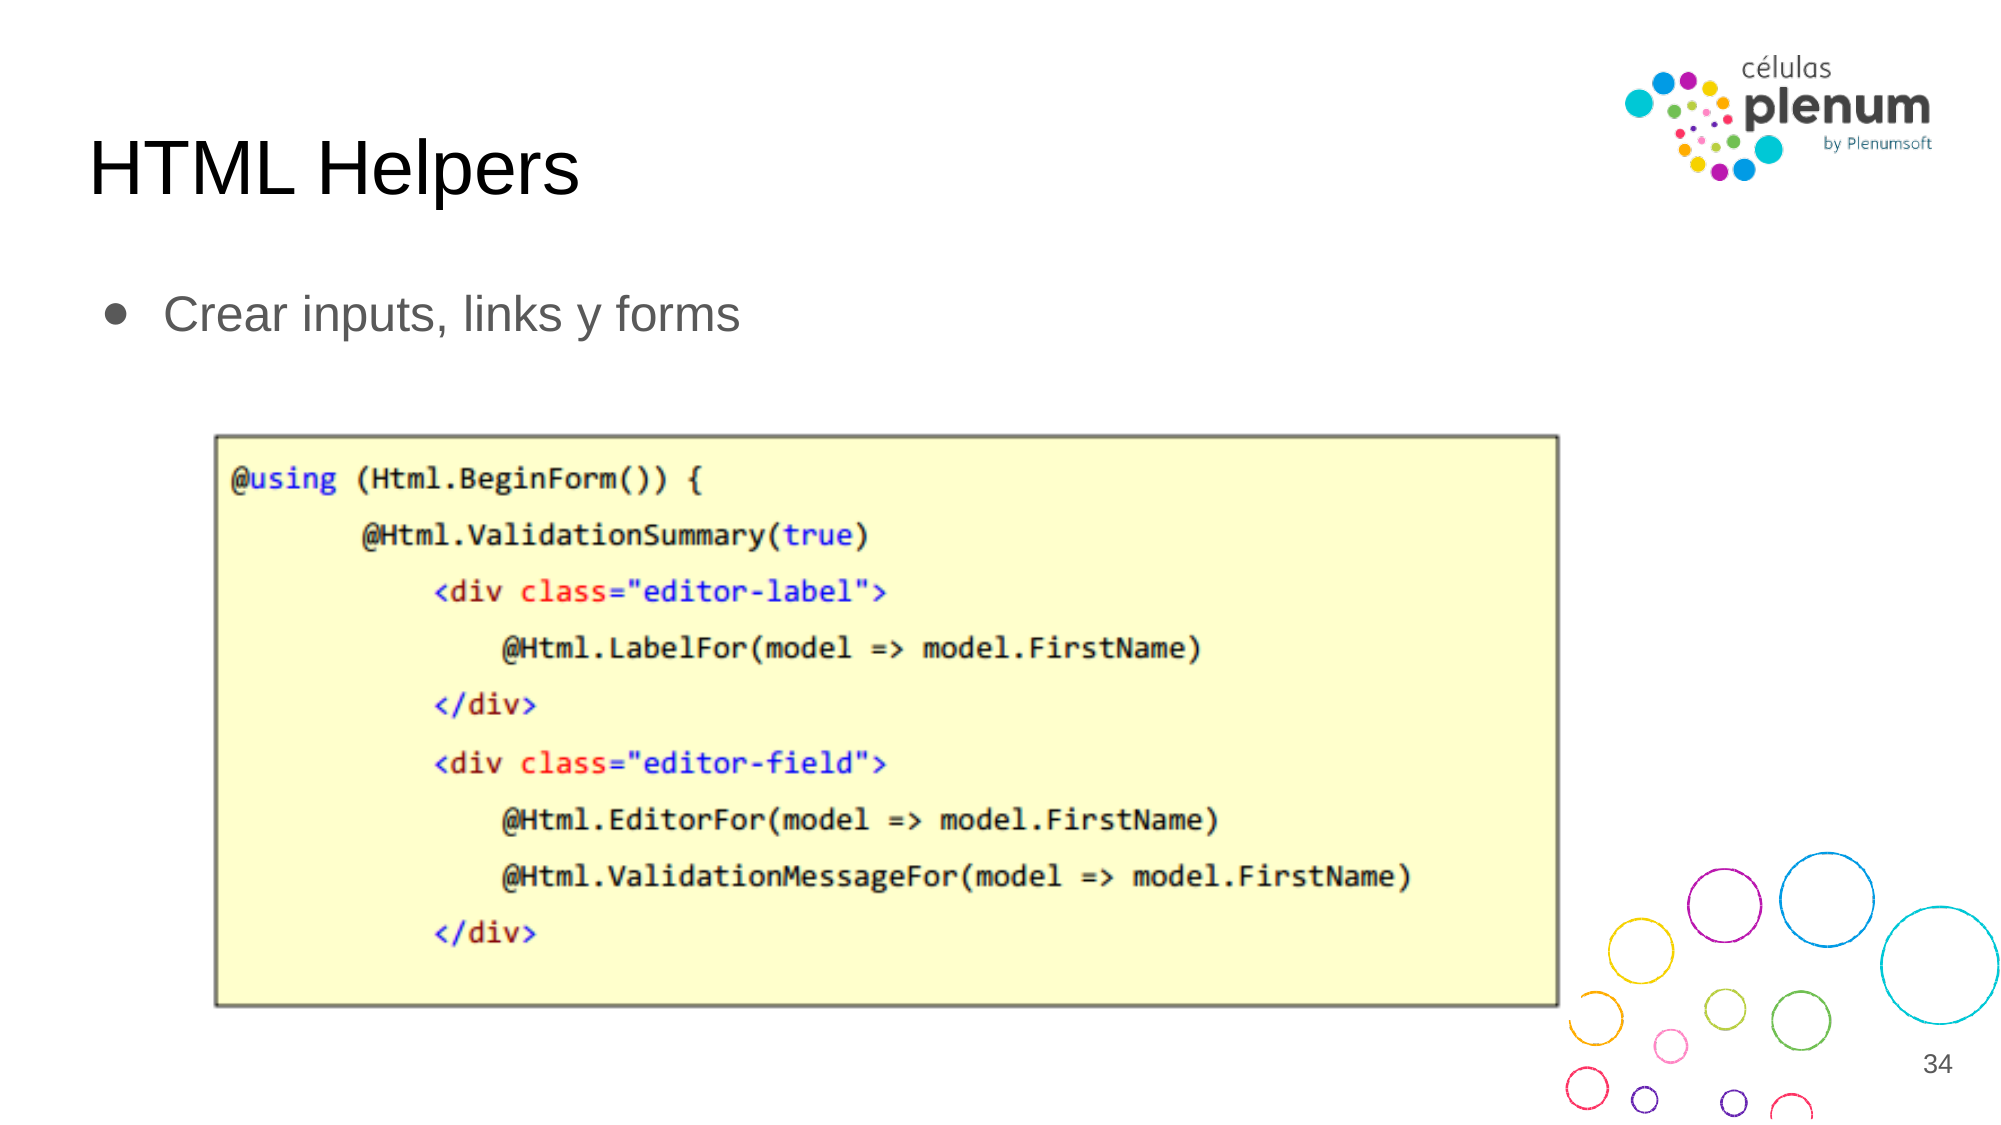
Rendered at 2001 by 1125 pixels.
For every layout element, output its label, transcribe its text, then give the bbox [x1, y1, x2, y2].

title HTML Helpers [68, 97, 1932, 223]
picture [194, 428, 2000, 1125]
list Crear inputs, links y forms [68, 252, 1932, 1000]
picture [1625, 54, 1933, 181]
